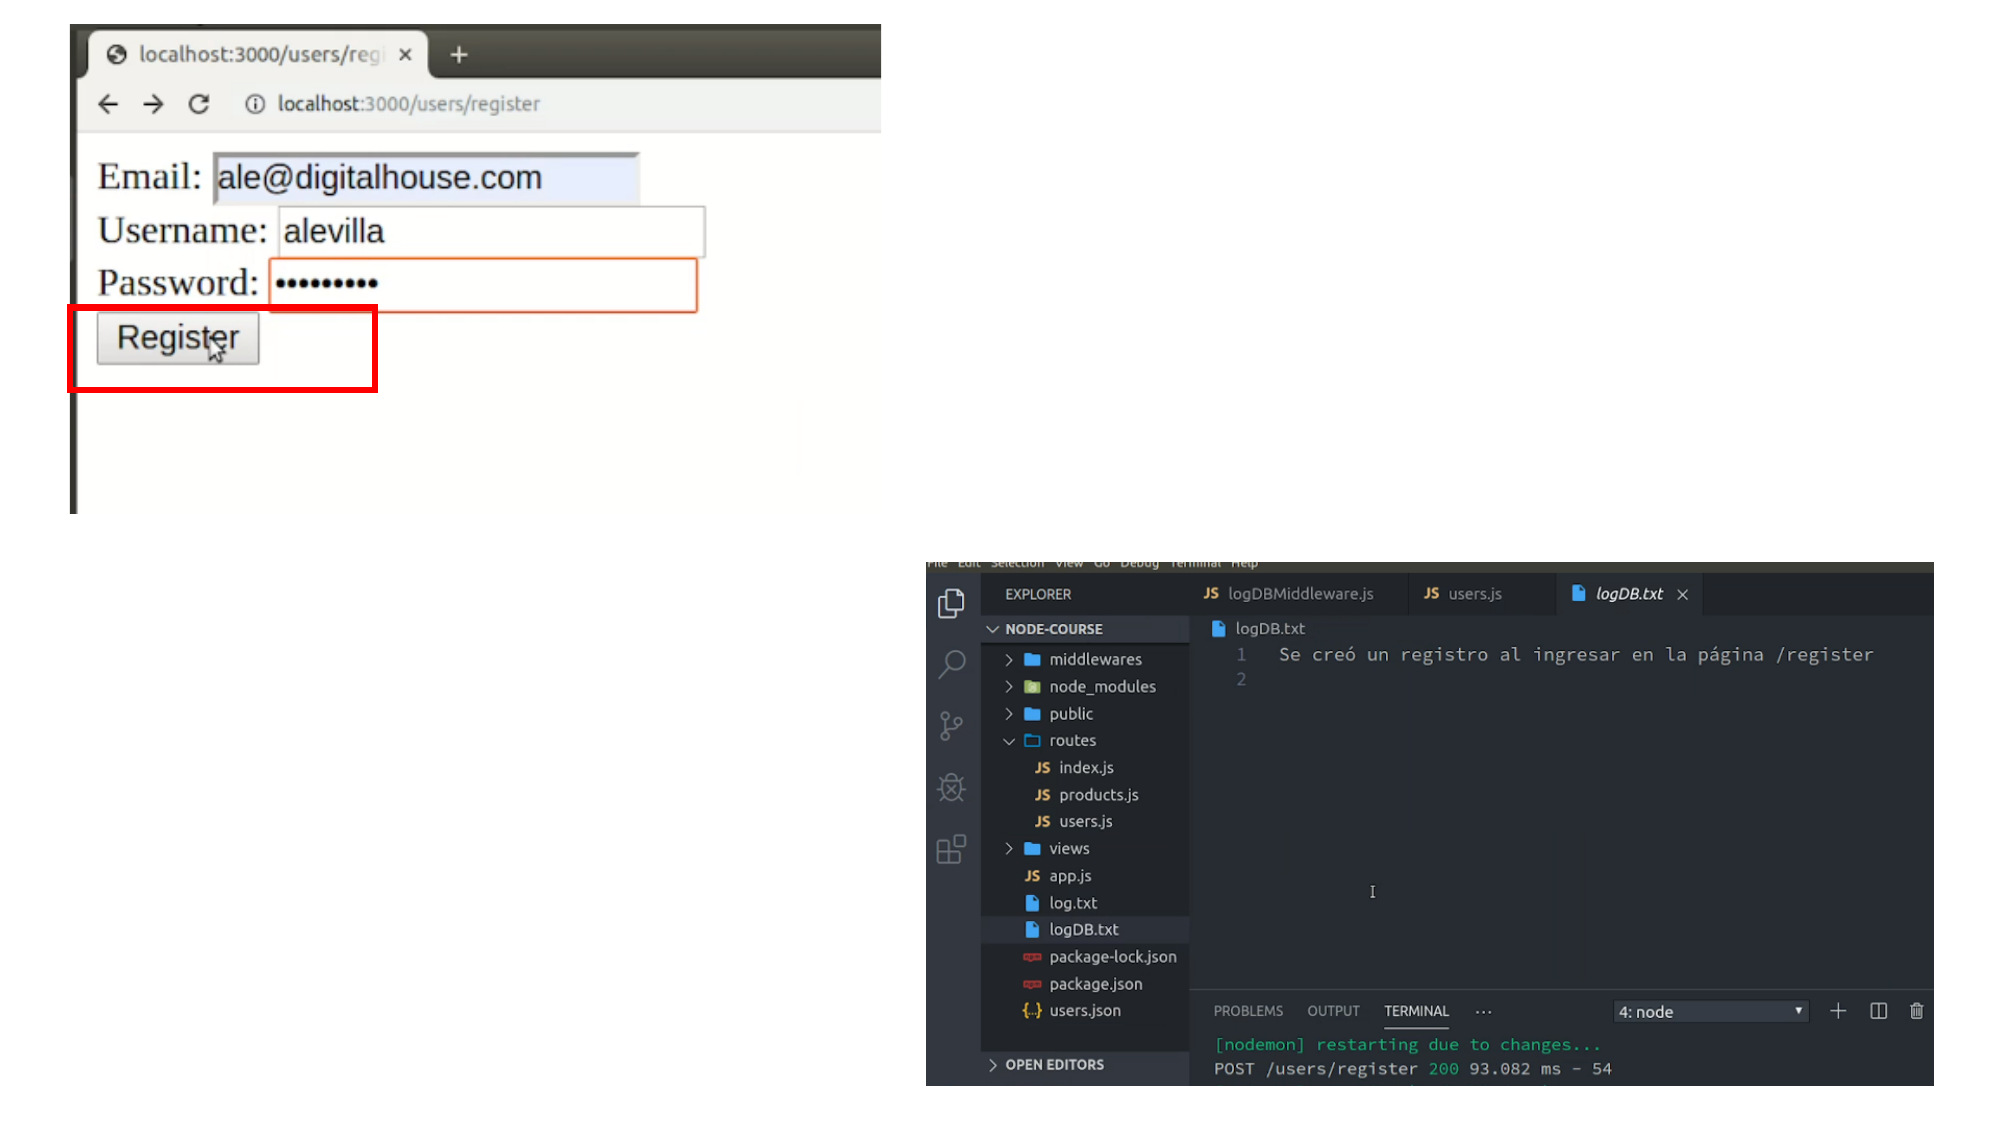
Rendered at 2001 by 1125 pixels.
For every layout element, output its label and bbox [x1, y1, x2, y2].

picture [926, 562, 1934, 1086]
picture [69, 24, 882, 514]
